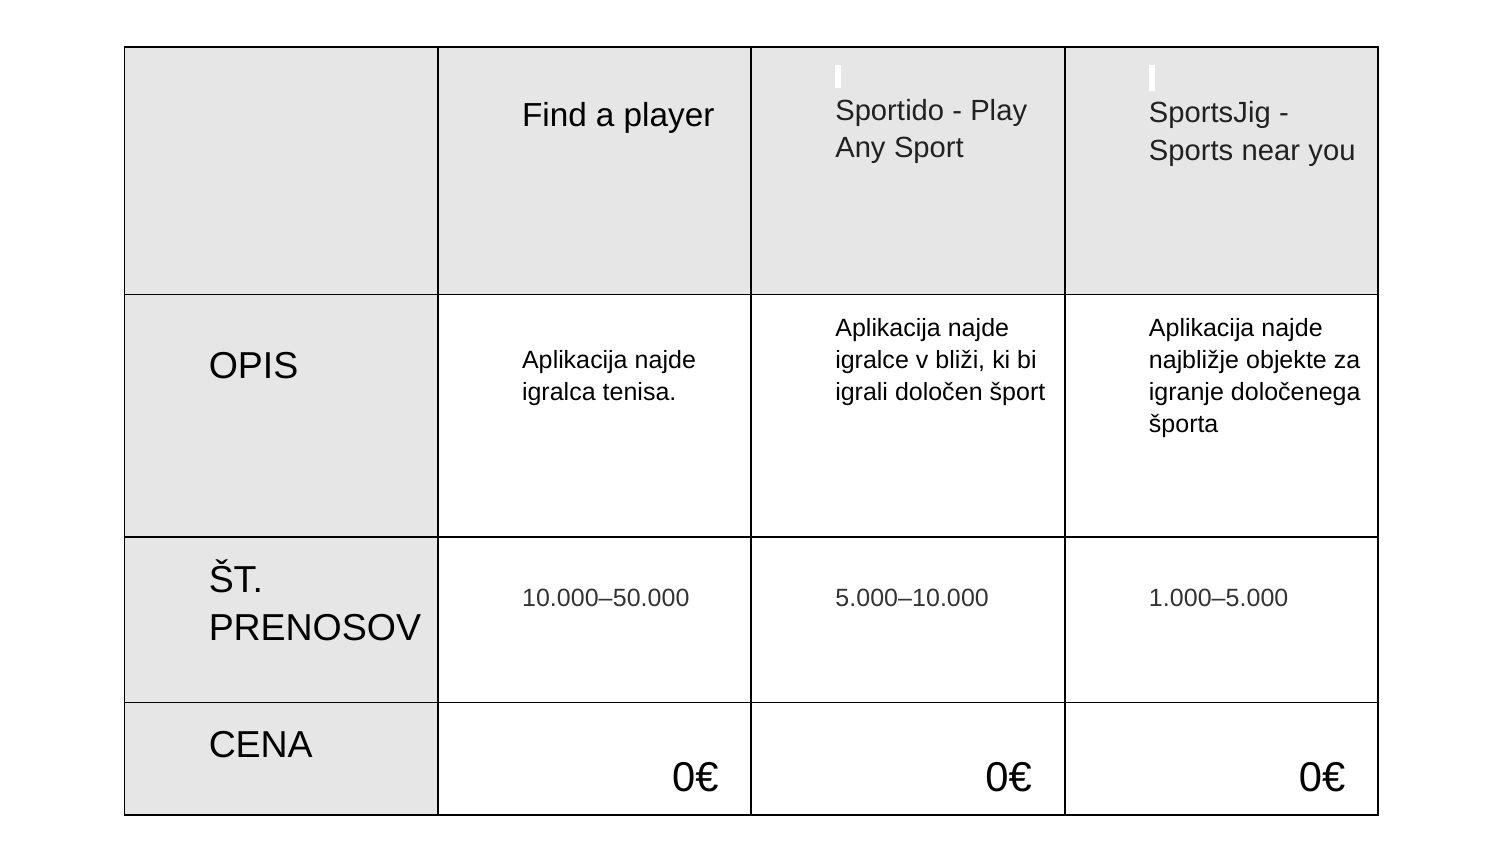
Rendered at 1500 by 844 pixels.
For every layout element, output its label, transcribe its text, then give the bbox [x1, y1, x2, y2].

table_cell 0€ [439, 703, 750, 814]
table_cell Aplikacija najde igralca tenisa. [439, 295, 750, 536]
table_header Find a player [439, 48, 750, 294]
table_cell Aplikacija najde igralce v bliži, ki bi igrali določen šport [752, 295, 1064, 536]
table_header [125, 48, 437, 294]
table_header Sportido - Play Any Sport [752, 48, 1064, 294]
table_header SportsJig - Sports near you [1066, 48, 1377, 294]
table_cell ŠT. PRENOSOV [125, 538, 437, 702]
table_cell Aplikacija najde najbližje objekte za igranje določenega športa [1066, 295, 1377, 536]
table_cell 0€ [1066, 703, 1377, 814]
table_cell CENA [125, 703, 437, 814]
table_cell 0€ [752, 703, 1064, 814]
table_cell 5.000–10.000 [752, 538, 1064, 702]
table_cell 10.000–50.000 [439, 538, 750, 702]
table_cell 1.000–5.000 [1066, 538, 1377, 702]
table_cell OPIS [125, 295, 437, 536]
